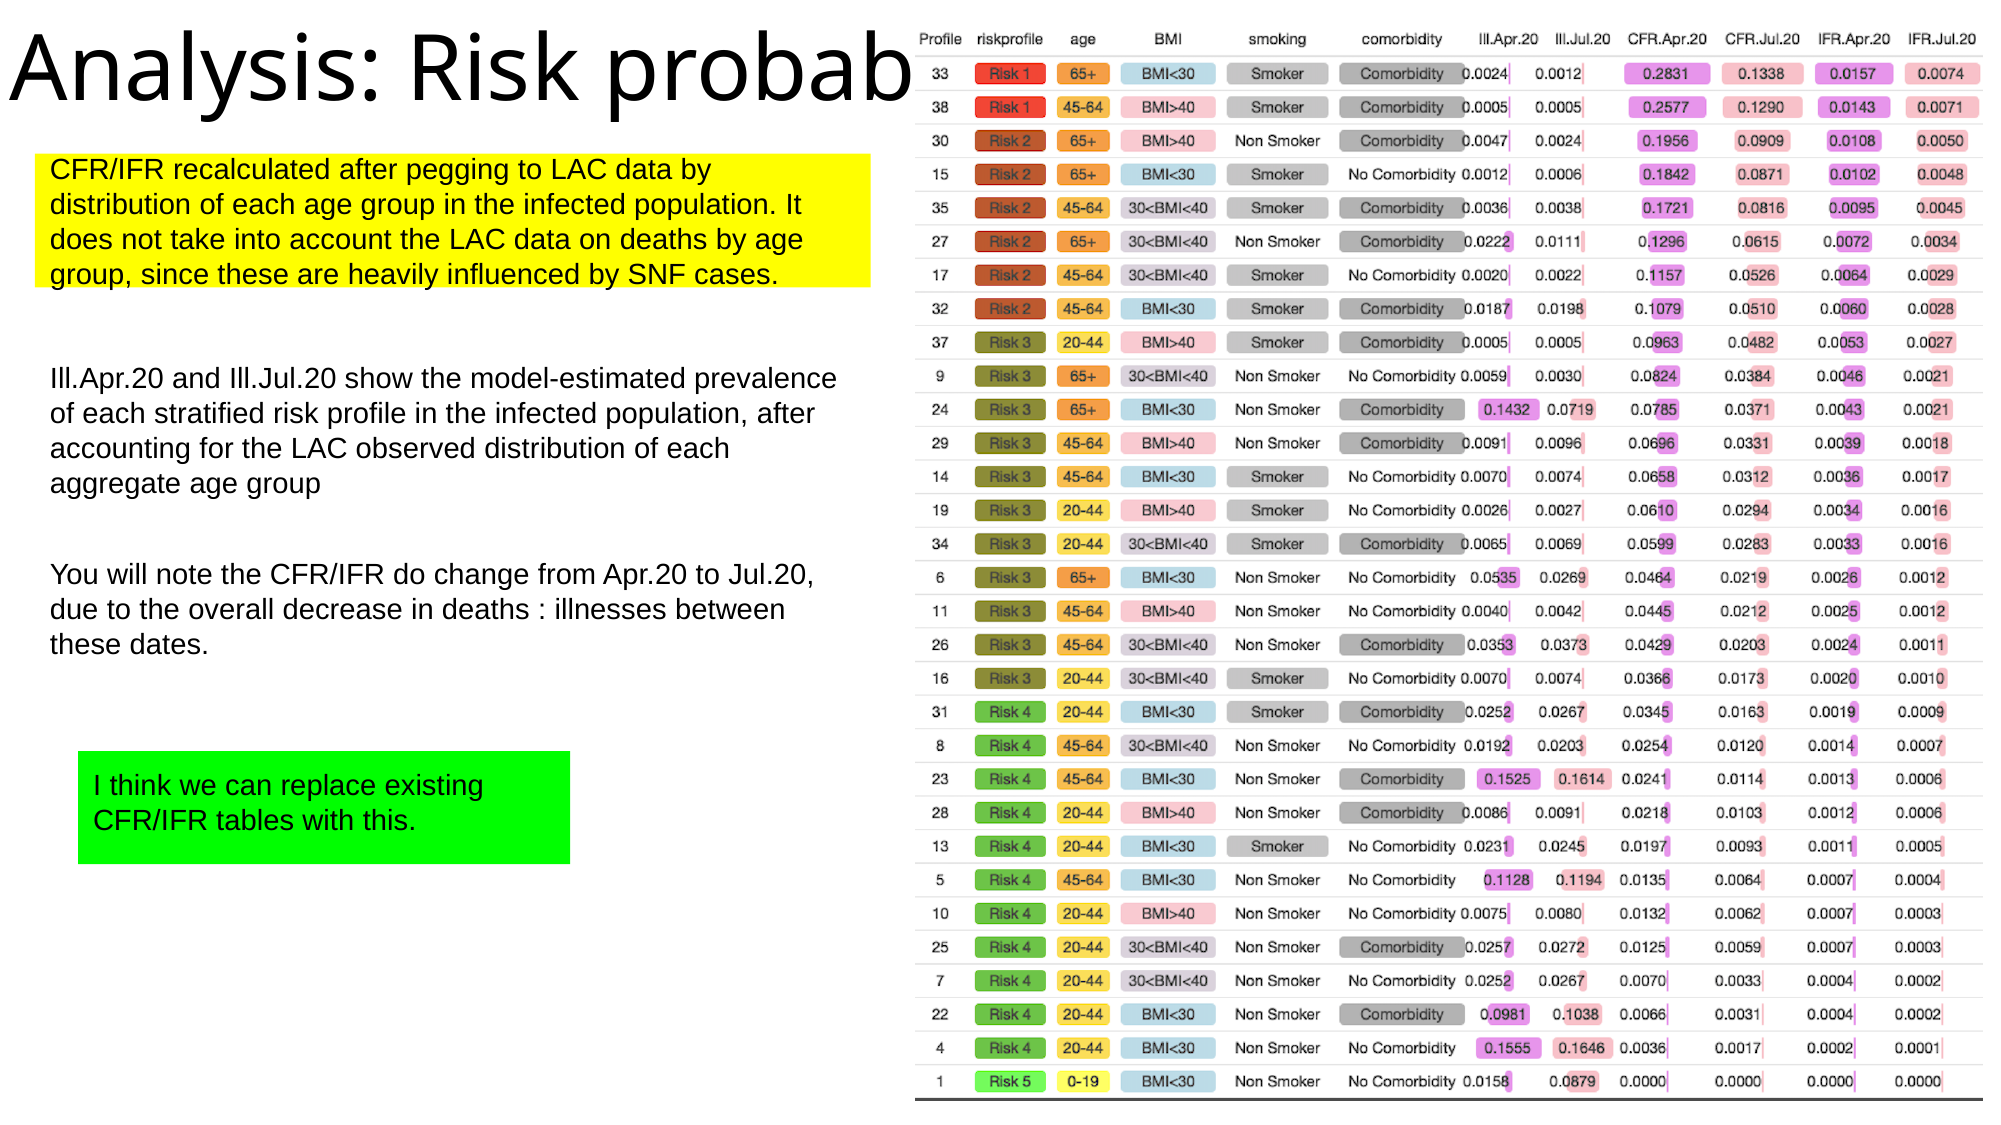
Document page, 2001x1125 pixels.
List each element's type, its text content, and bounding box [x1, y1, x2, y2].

text_box Ill.Apr.20 and Ill.Jul.20 show the model-estimated prevalence of each stratified risk profile in the infected population, after accounting for the LAC observed distribution of each aggregate age group [34, 362, 871, 497]
text_box I think we can replace existing CFR/IFR tables with this. [78, 751, 571, 865]
picture [914, 29, 1983, 1101]
text_box CFR/IFR recalculated after pegging to LAC data by distribution of each age group in the infected population. It does not take into account the LAC data on deaths by age group, since these are heavily influenced by SNF cases. [34, 153, 871, 288]
title Analysis: Risk probabilities [0, 0, 1720, 180]
text_box You will note the CFR/IFR do change from Apr.20 to Jul.20, due to the overall decrease in deaths : illnesses between these dates. [34, 540, 871, 675]
